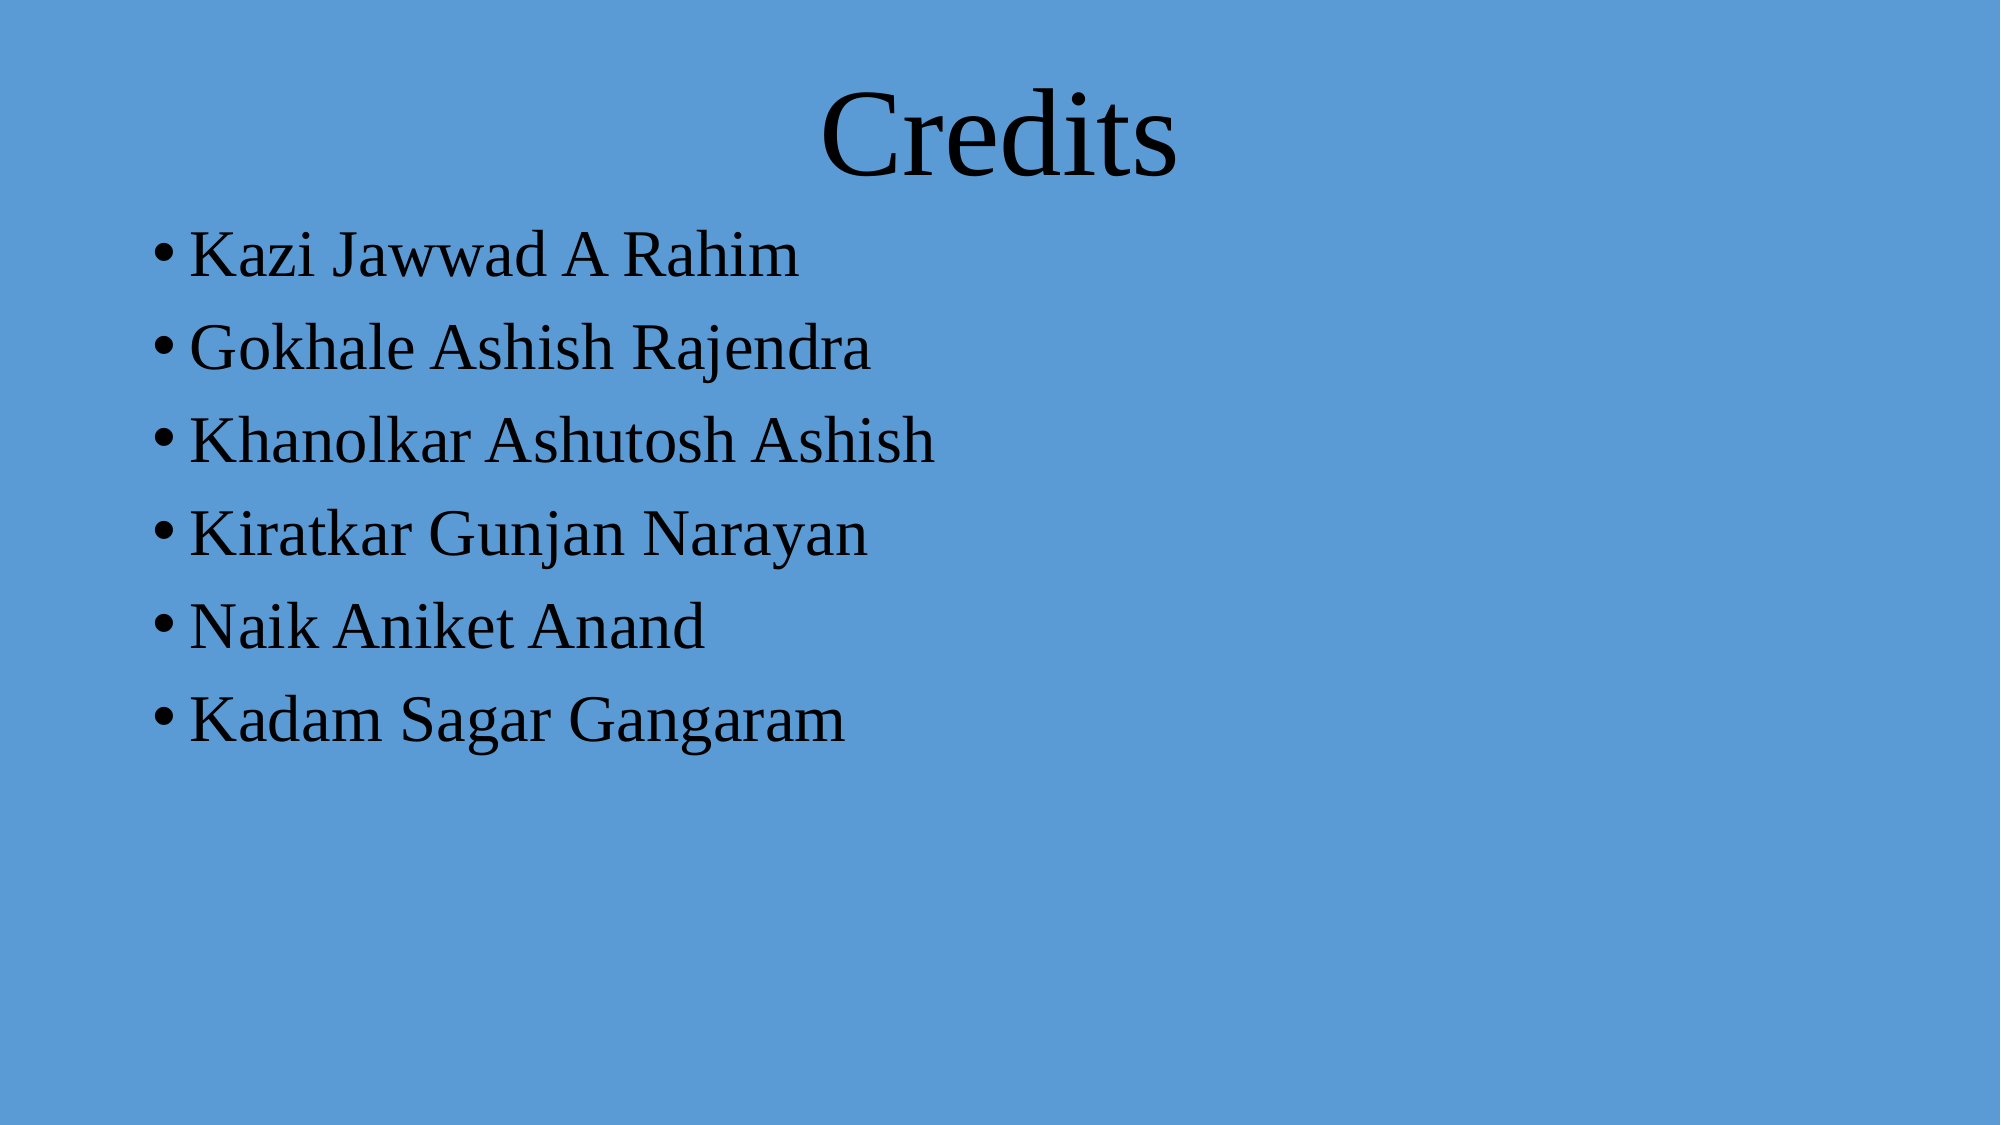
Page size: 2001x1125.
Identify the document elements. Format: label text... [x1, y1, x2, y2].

list Kazi Jawwad A Rahim Gokhale Ashish Rajendra Khanolkar Ashutosh Ashish Kiratkar Gunjan Narayan Naik Aniket Anand Kadam Sagar Gangaram [137, 211, 1863, 1014]
title Credits [137, 59, 1863, 211]
